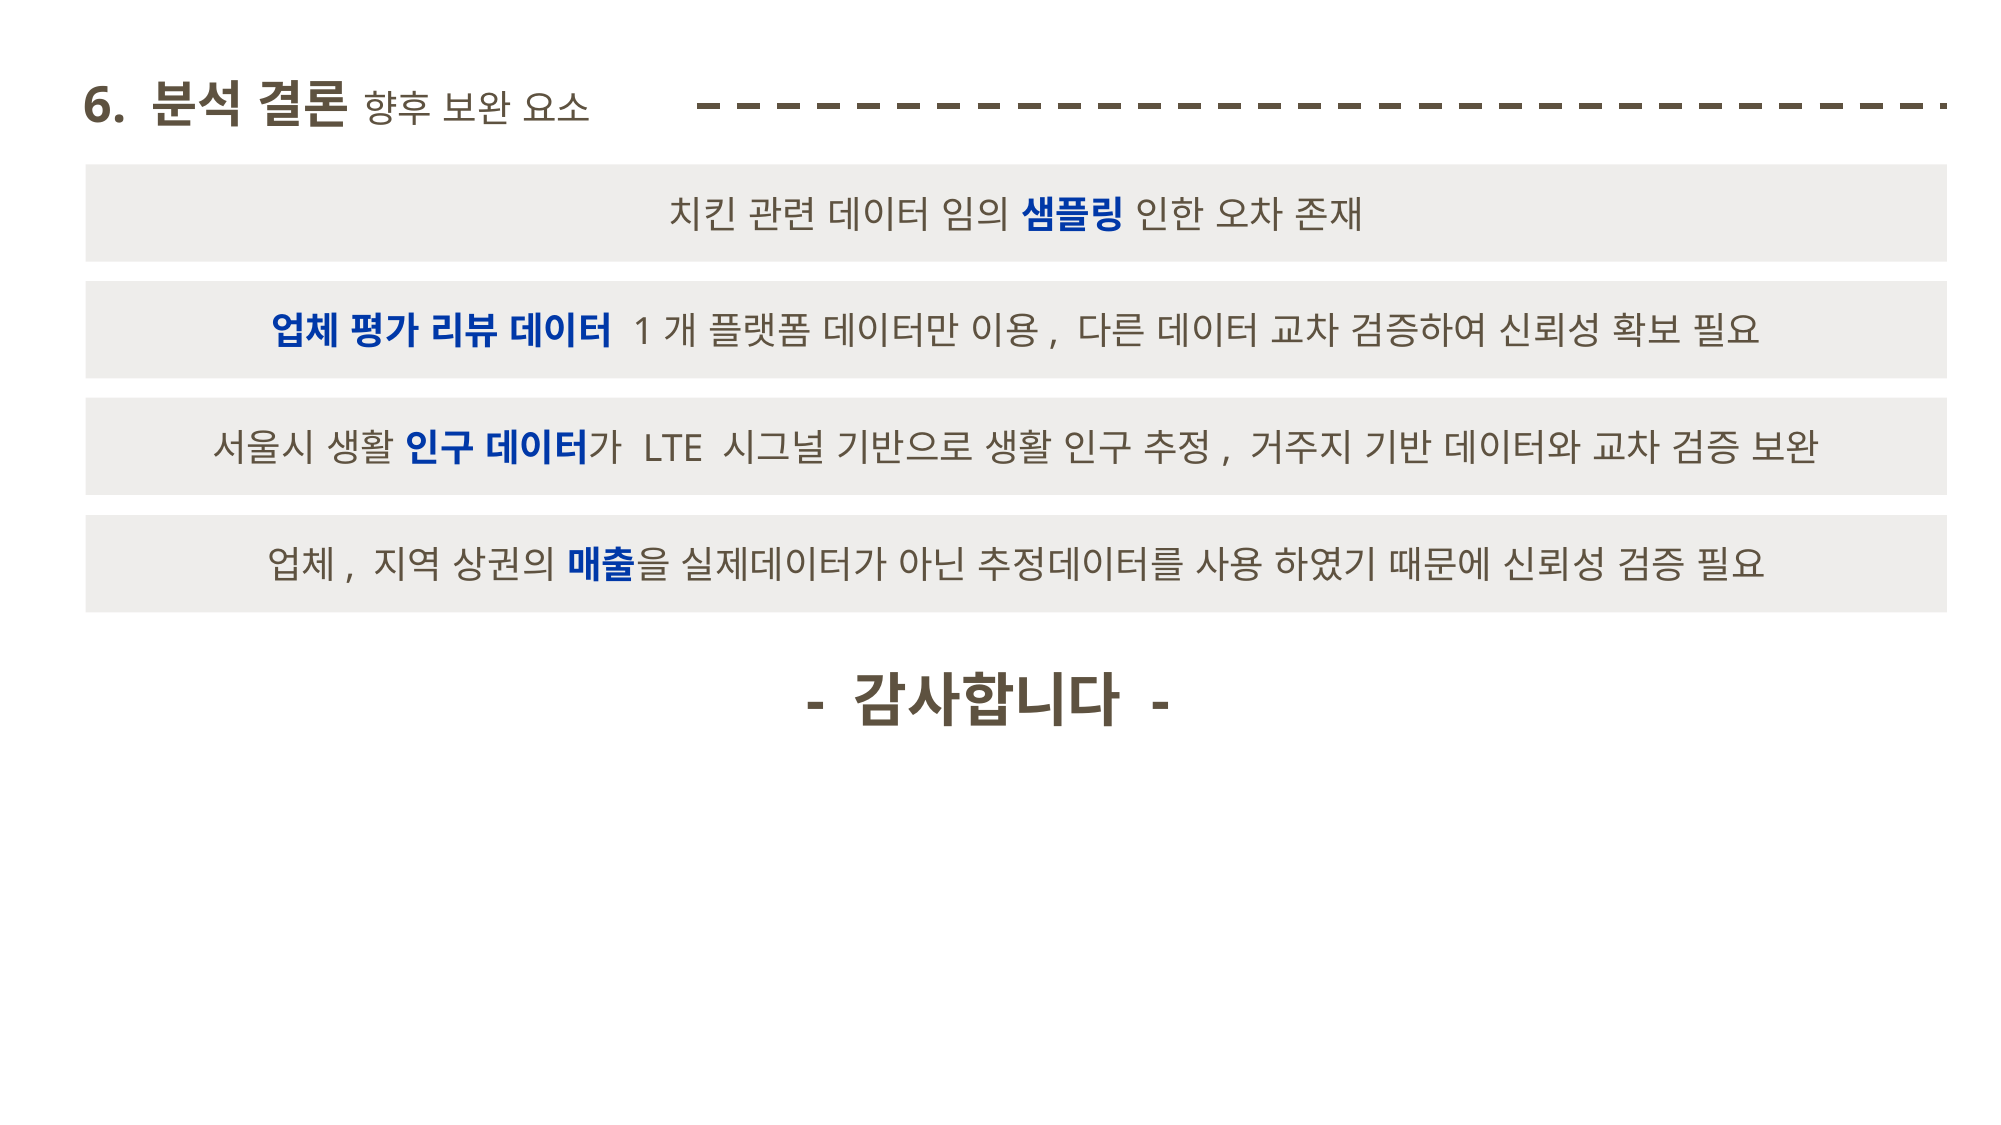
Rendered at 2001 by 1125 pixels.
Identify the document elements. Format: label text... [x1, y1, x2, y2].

text_box 서울시 생활 인구 데이터가 LTE 시그널 기반으로 생활 인구 추정, 거주지 기반 데이터와 교차 검증 보완 [85, 397, 1948, 496]
text_box 6. 분석 결론 향후 보완 요소 [68, 47, 1251, 165]
text_box - 감사합니다 - [761, 654, 1216, 751]
text_box 업체 평가 리뷰 데이터 1개 플랫폼 데이터만 이용, 다른 데이터 교차 검증하여 신뢰성 확보 필요 [85, 280, 1948, 379]
text_box 업체, 지역 상권의 매출을 실제데이터가 아닌 추정데이터를 사용 하였기 때문에 신뢰성 검증 필요 [85, 514, 1948, 613]
text_box 치킨 관련 데이터 임의 샘플링 인한 오차 존재 [85, 163, 1948, 263]
